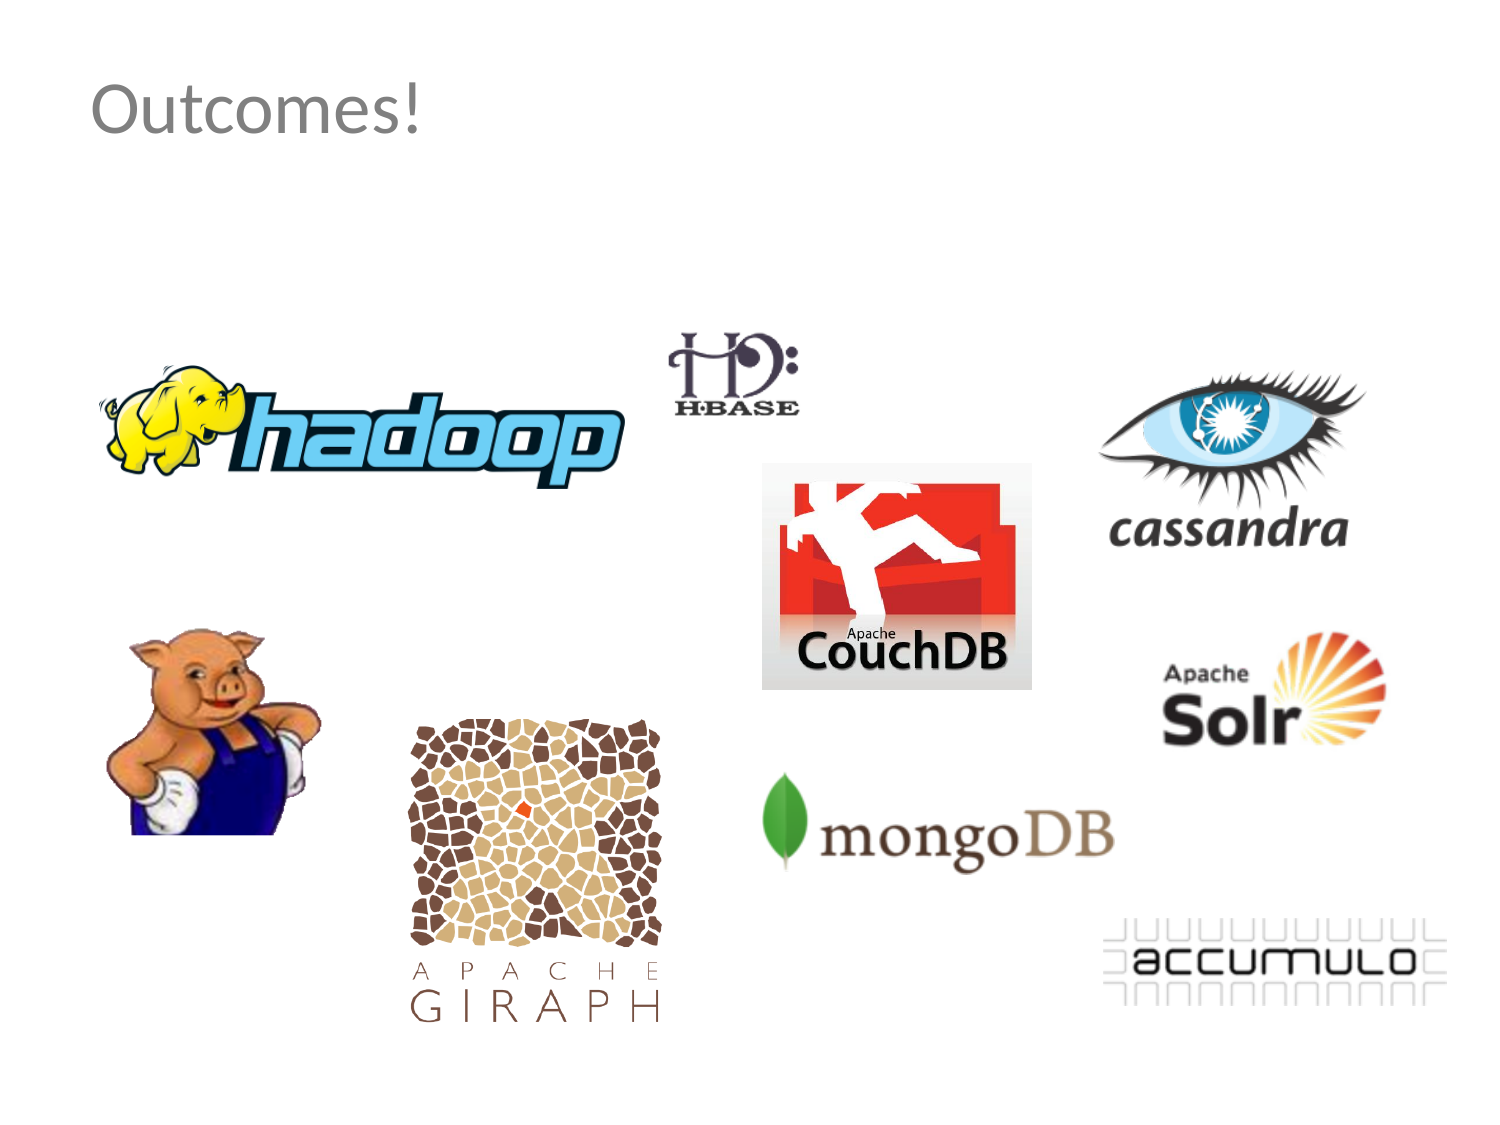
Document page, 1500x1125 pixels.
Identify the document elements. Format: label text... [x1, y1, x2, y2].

picture [402, 719, 666, 1030]
picture [1093, 364, 1372, 551]
picture [100, 615, 327, 841]
picture [664, 323, 808, 428]
picture [1102, 917, 1447, 1006]
picture [762, 771, 1115, 875]
picture [99, 364, 626, 490]
picture [762, 463, 1032, 690]
title Outcomes! [75, 45, 1425, 163]
picture [1140, 615, 1409, 764]
